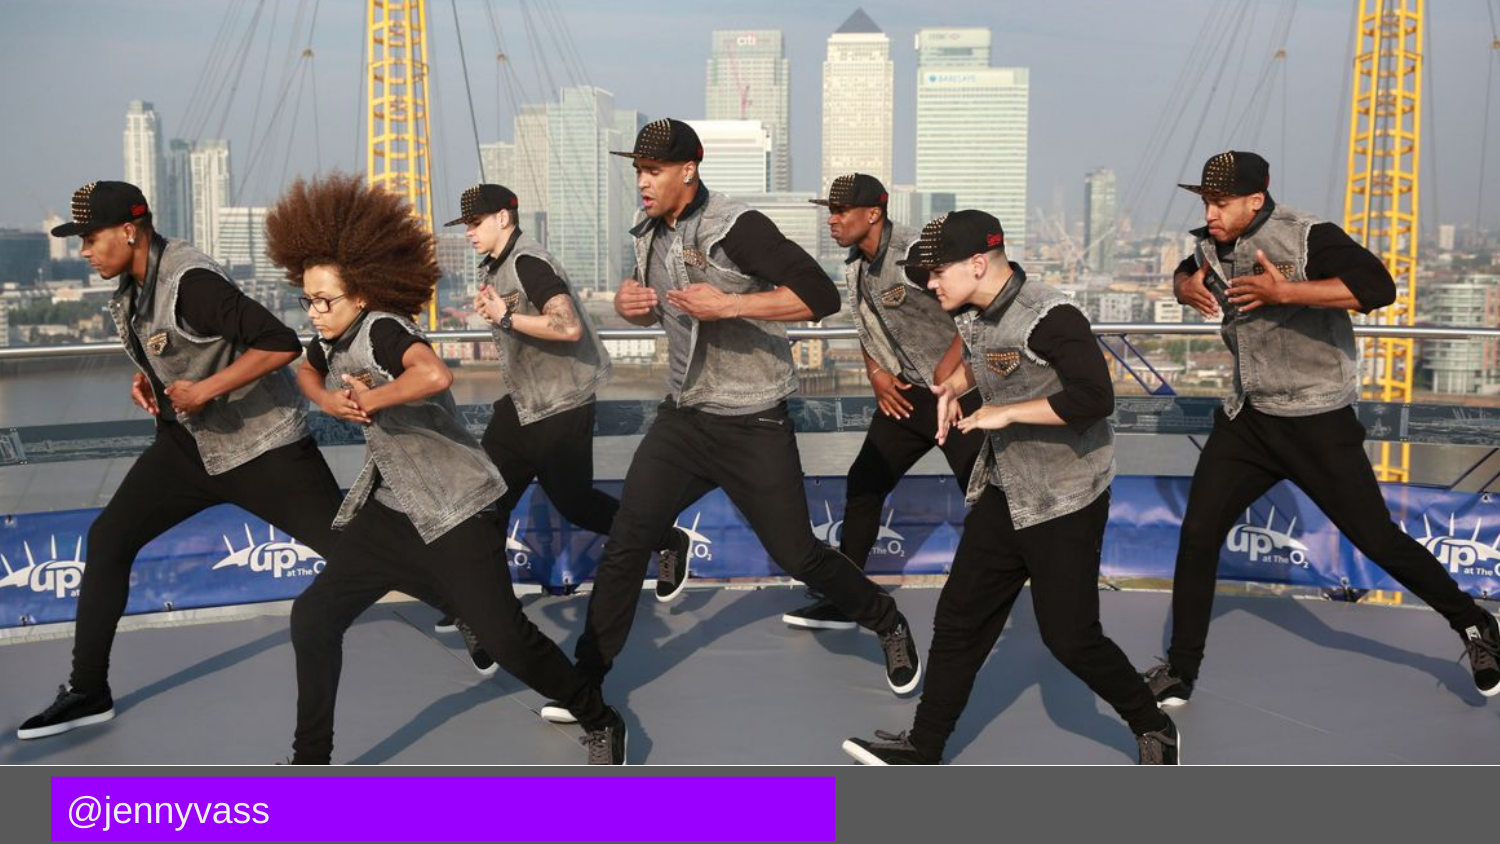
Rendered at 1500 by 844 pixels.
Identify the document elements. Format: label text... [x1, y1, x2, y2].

subtitle @jennyvass [51, 776, 836, 842]
picture [0, 0, 1500, 765]
